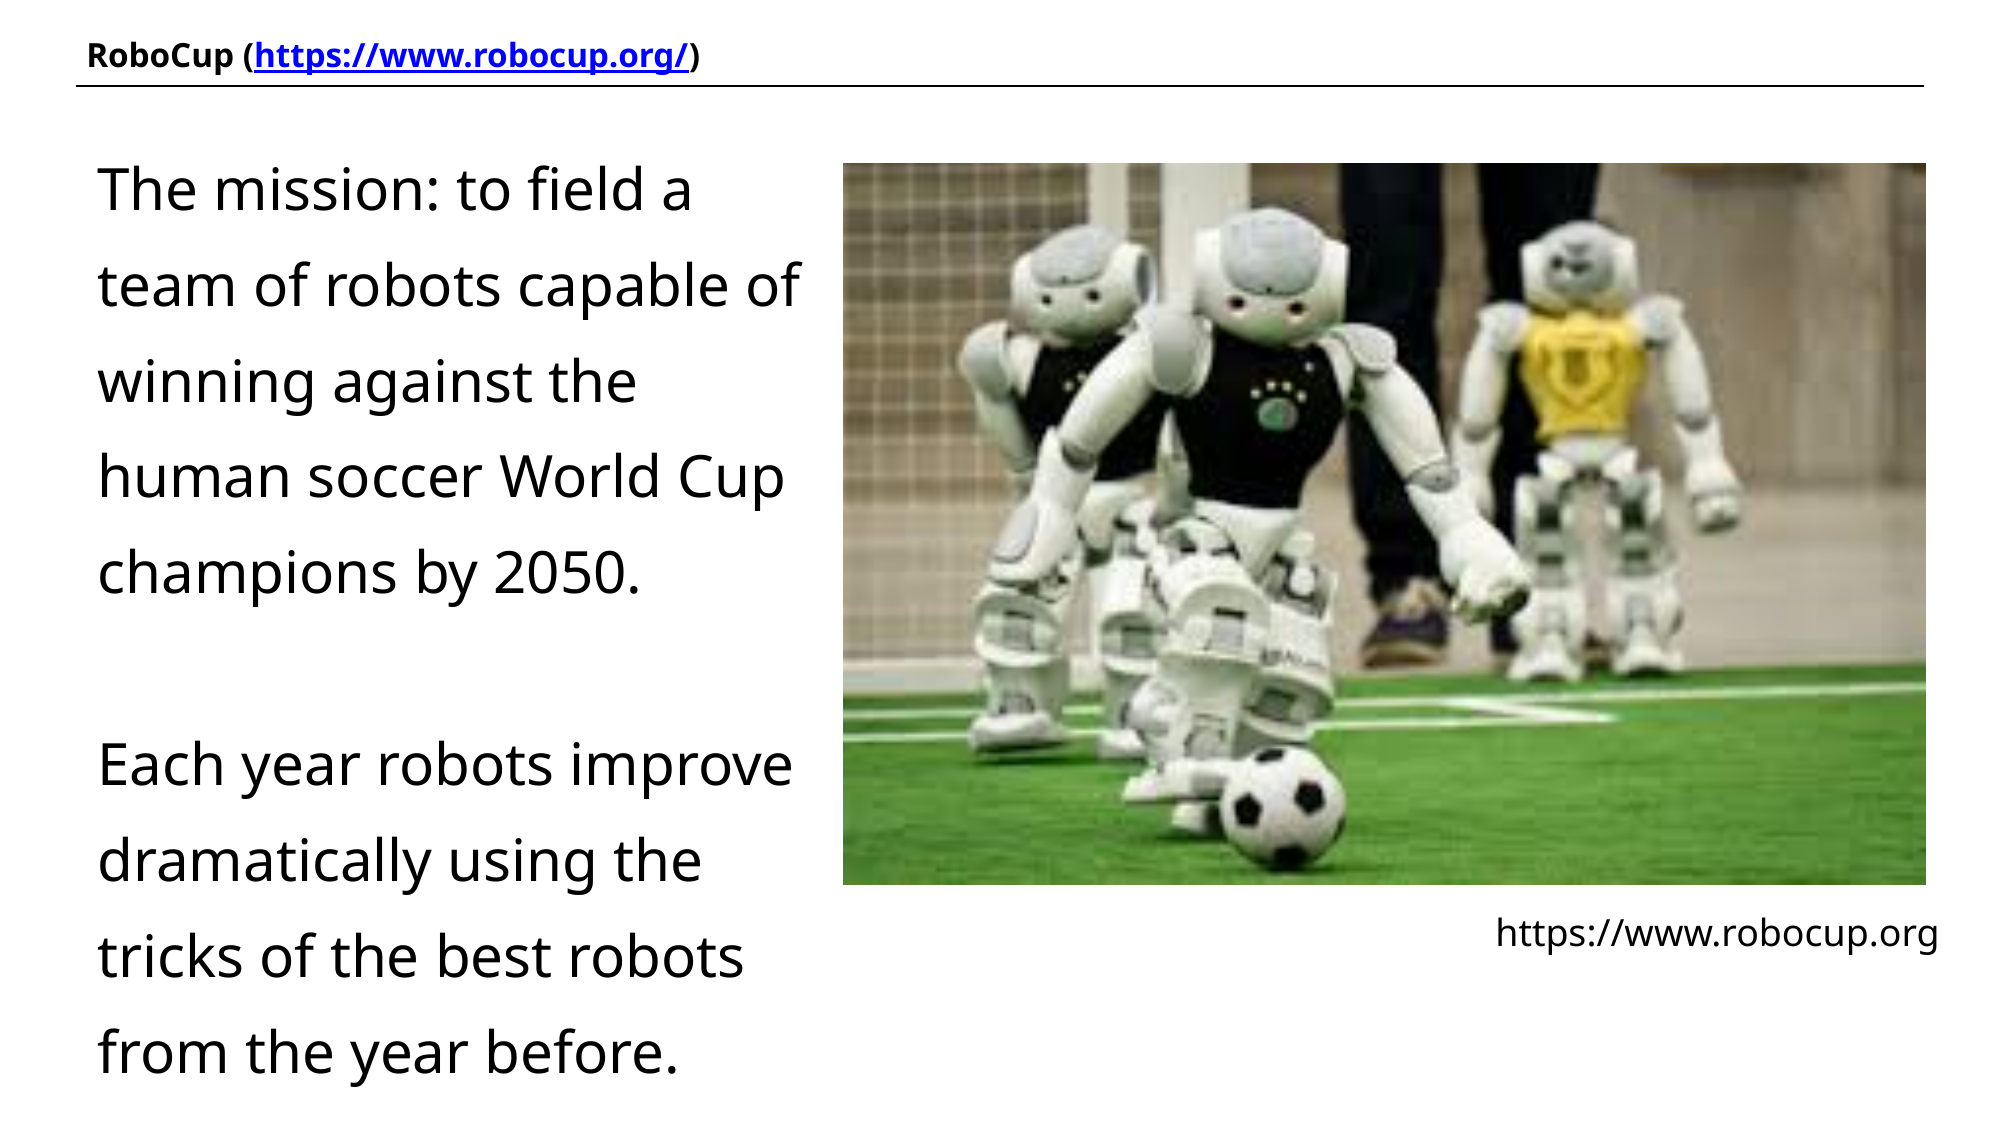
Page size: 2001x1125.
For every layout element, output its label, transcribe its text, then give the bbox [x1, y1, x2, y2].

list The mission: to field a team of robots capable of winning against the human soccer World Cup champions by 2050. Each year robots improve dramatically using the tricks of the best robots from the year before. [82, 118, 819, 774]
picture [843, 163, 1927, 885]
text_box https://www.robocup.org [1480, 901, 1955, 962]
list RoboCup (https://www.robocup.org/) [71, 27, 1918, 87]
